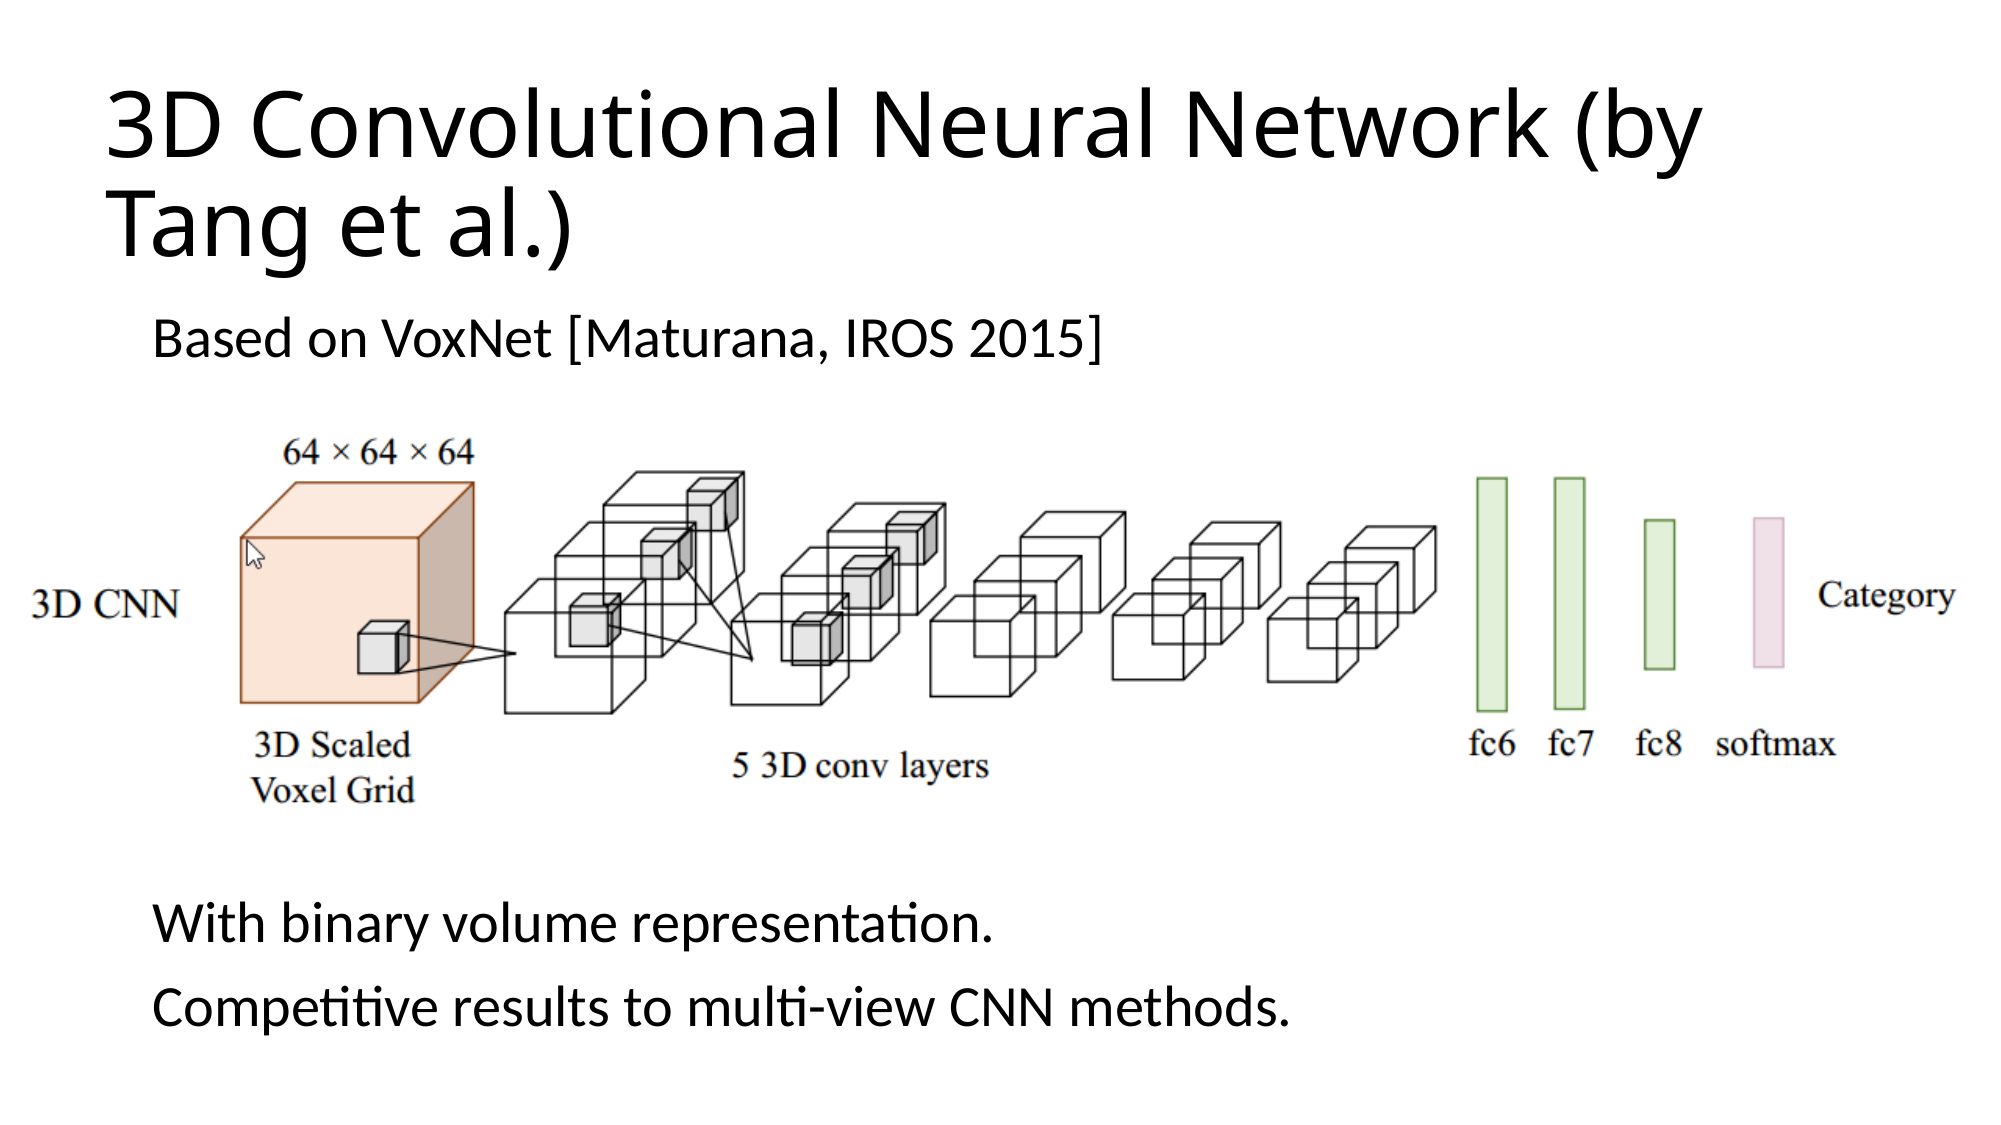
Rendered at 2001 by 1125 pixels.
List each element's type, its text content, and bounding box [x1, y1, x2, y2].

list Based on VoxNet [Maturana, IROS 2015] With binary volume representation. Competitive results to multi-view CNN methods. [137, 826, 1863, 1076]
picture [15, 419, 1985, 826]
list Based on VoxNet [Maturana, IROS 2015] With binary volume representation. Competitive results to multi-view CNN methods. [137, 299, 1863, 419]
title 3D Convolutional Neural Network (by Tang et al.) [90, 68, 1939, 287]
